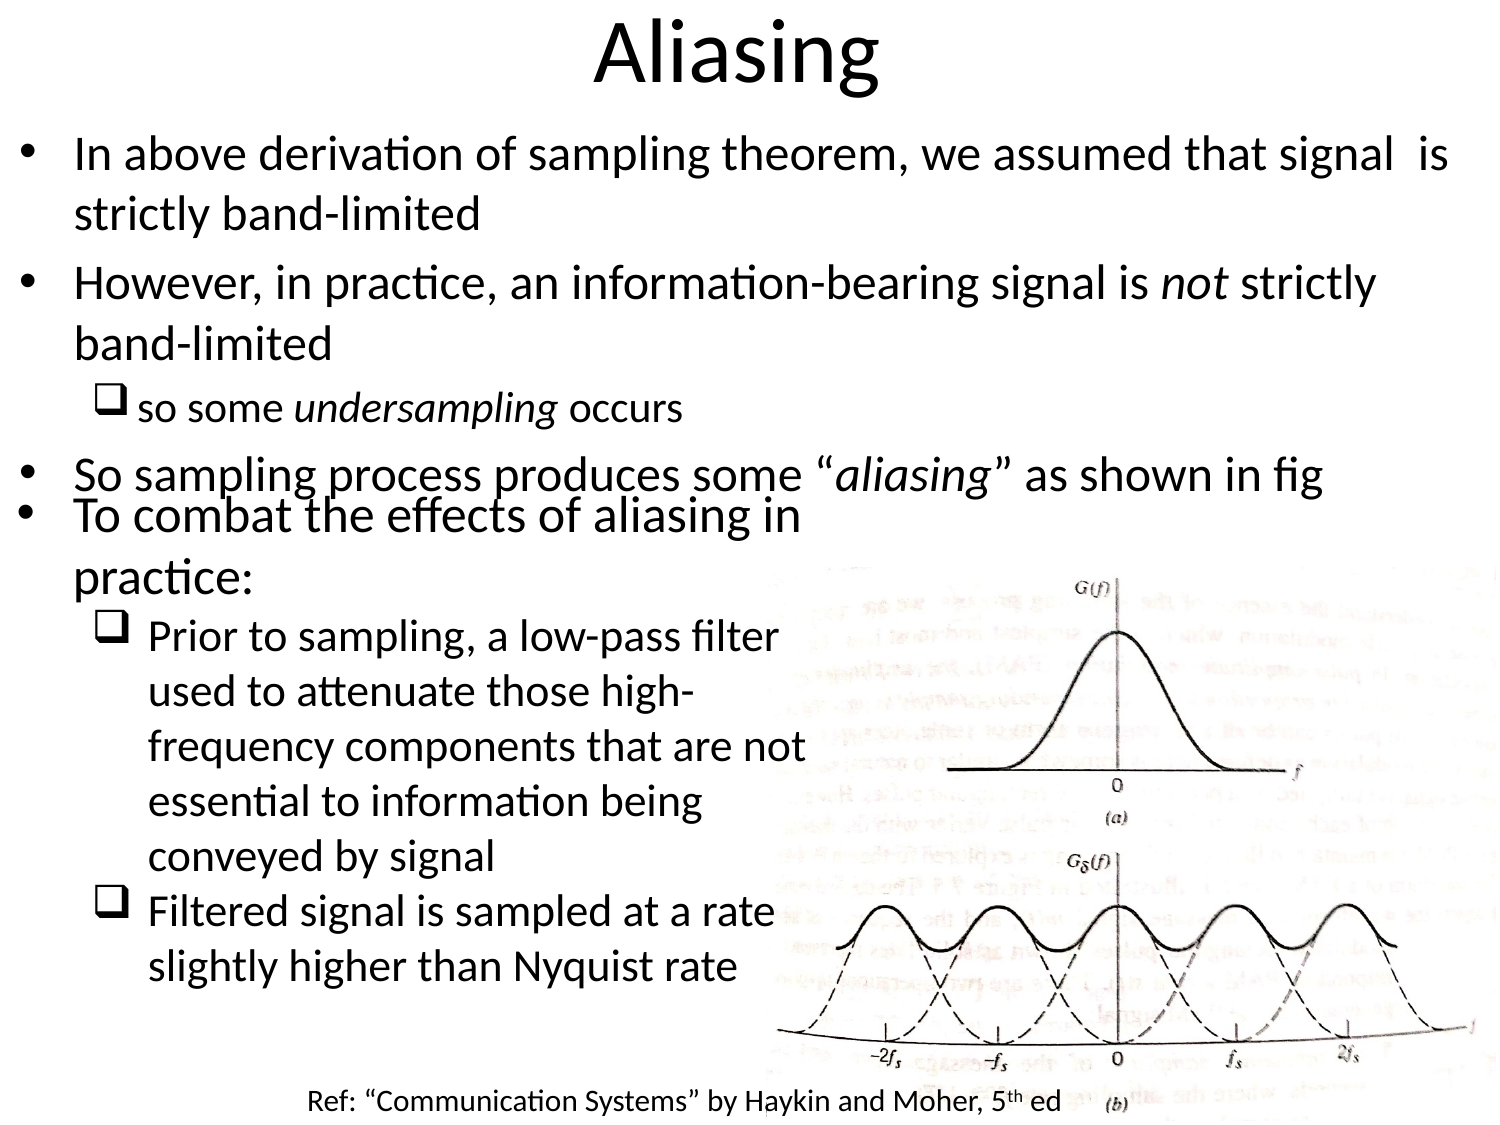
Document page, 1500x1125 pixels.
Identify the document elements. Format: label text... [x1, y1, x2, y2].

picture [766, 567, 1496, 1121]
text_box To combat the effects of aliasing in practice: Prior to sampling, a low-pass filter used to attenuate those high-frequency components that are not essential to information being conveyed by signal Filtered signal is sampled at a rate slightly higher than Nyquist rate [1, 473, 840, 998]
text_box Ref: “Communication Systems” by Haykin and Moher, 5th ed [292, 1072, 762, 1125]
title Aliasing [62, 0, 1413, 140]
